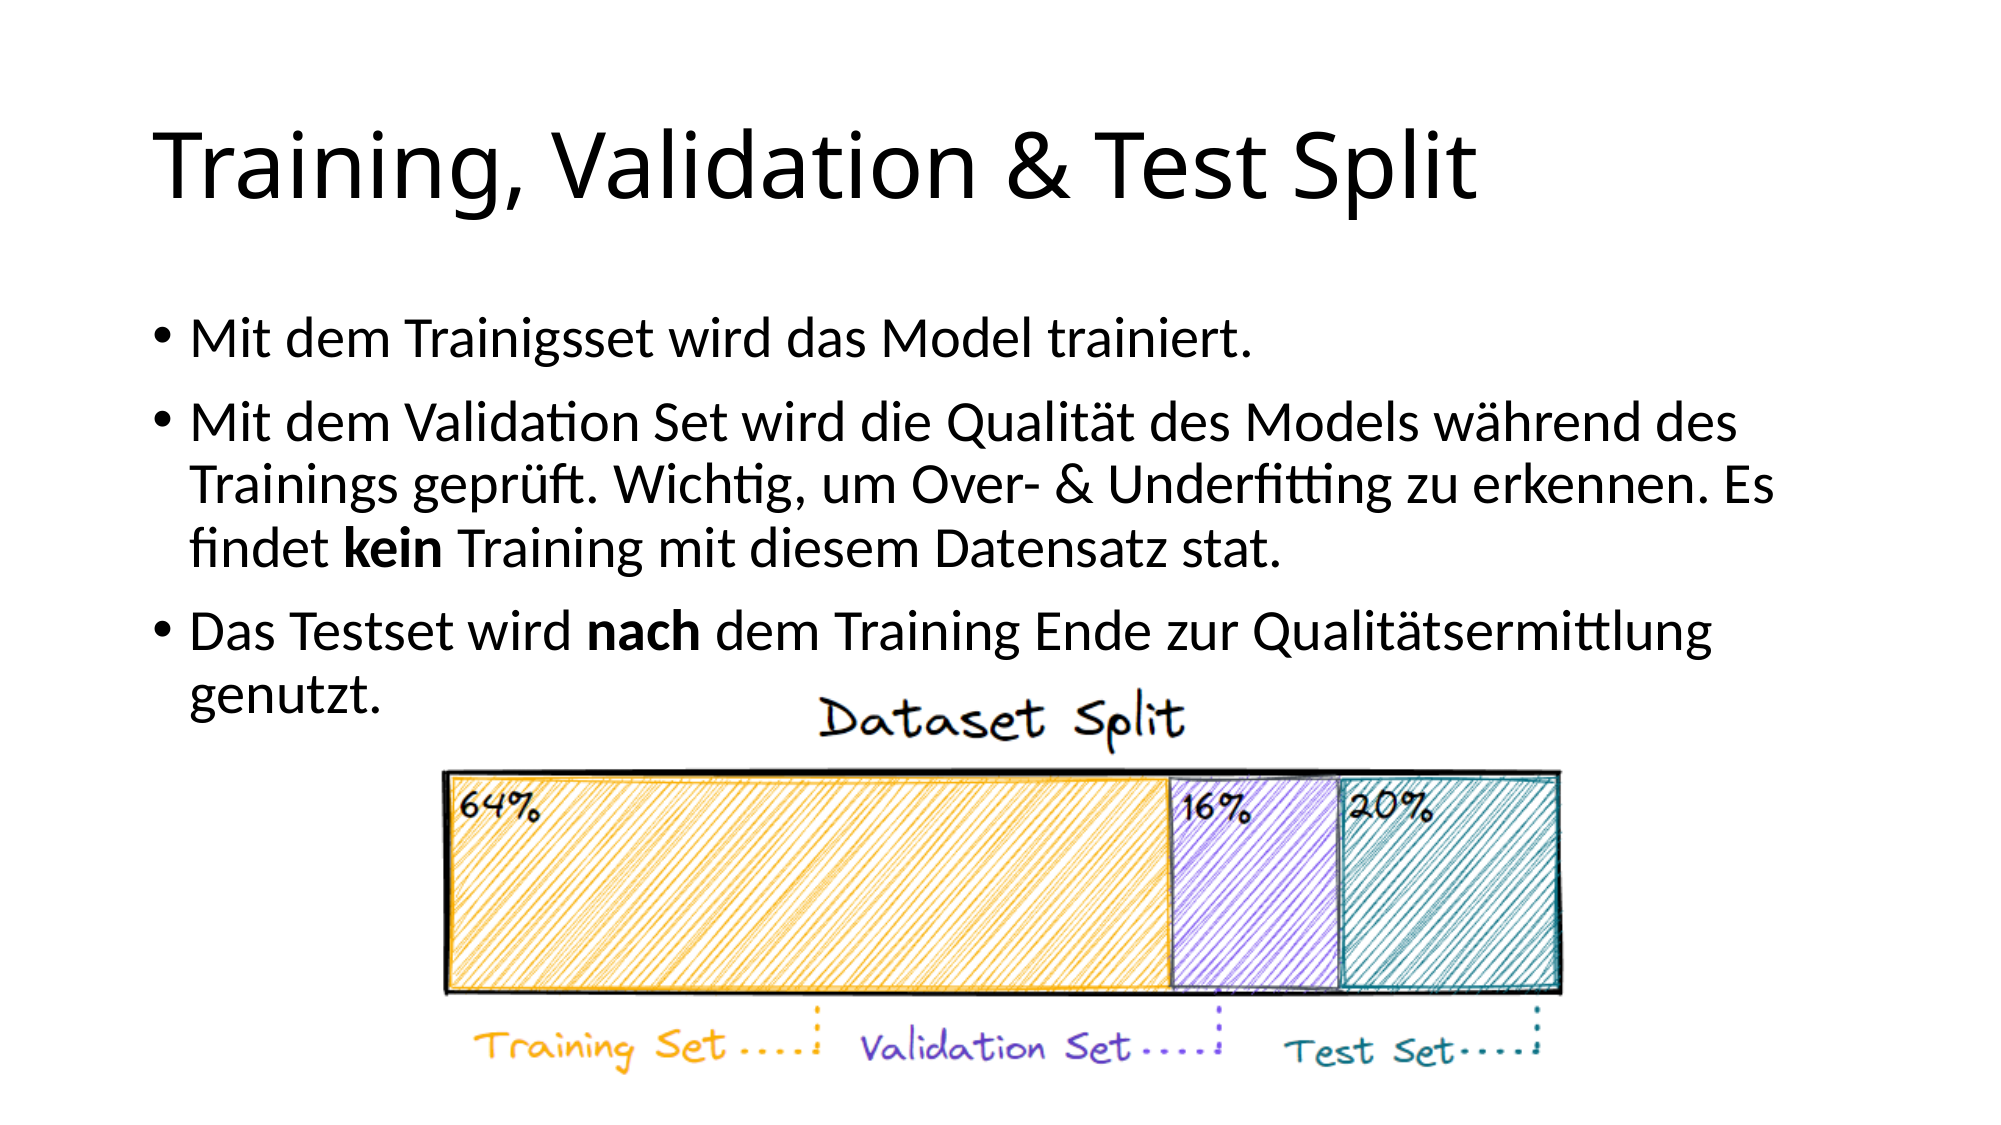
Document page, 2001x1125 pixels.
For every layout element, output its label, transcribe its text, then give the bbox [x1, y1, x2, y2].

picture [403, 674, 1597, 1100]
list Mit dem Trainigsset wird das Model trainiert. Mit dem Validation Set wird die Qualität des Models während des Trainings geprüft. Wichtig, um Over- & Underfitting zu erkennen. Es findet kein Training mit diesem Datensatz stat. Das Testset wird nach dem Training Ende zur Qualitätsermittlung genutzt. [137, 299, 1863, 1014]
title Training, Validation & Test Split [137, 59, 1863, 278]
